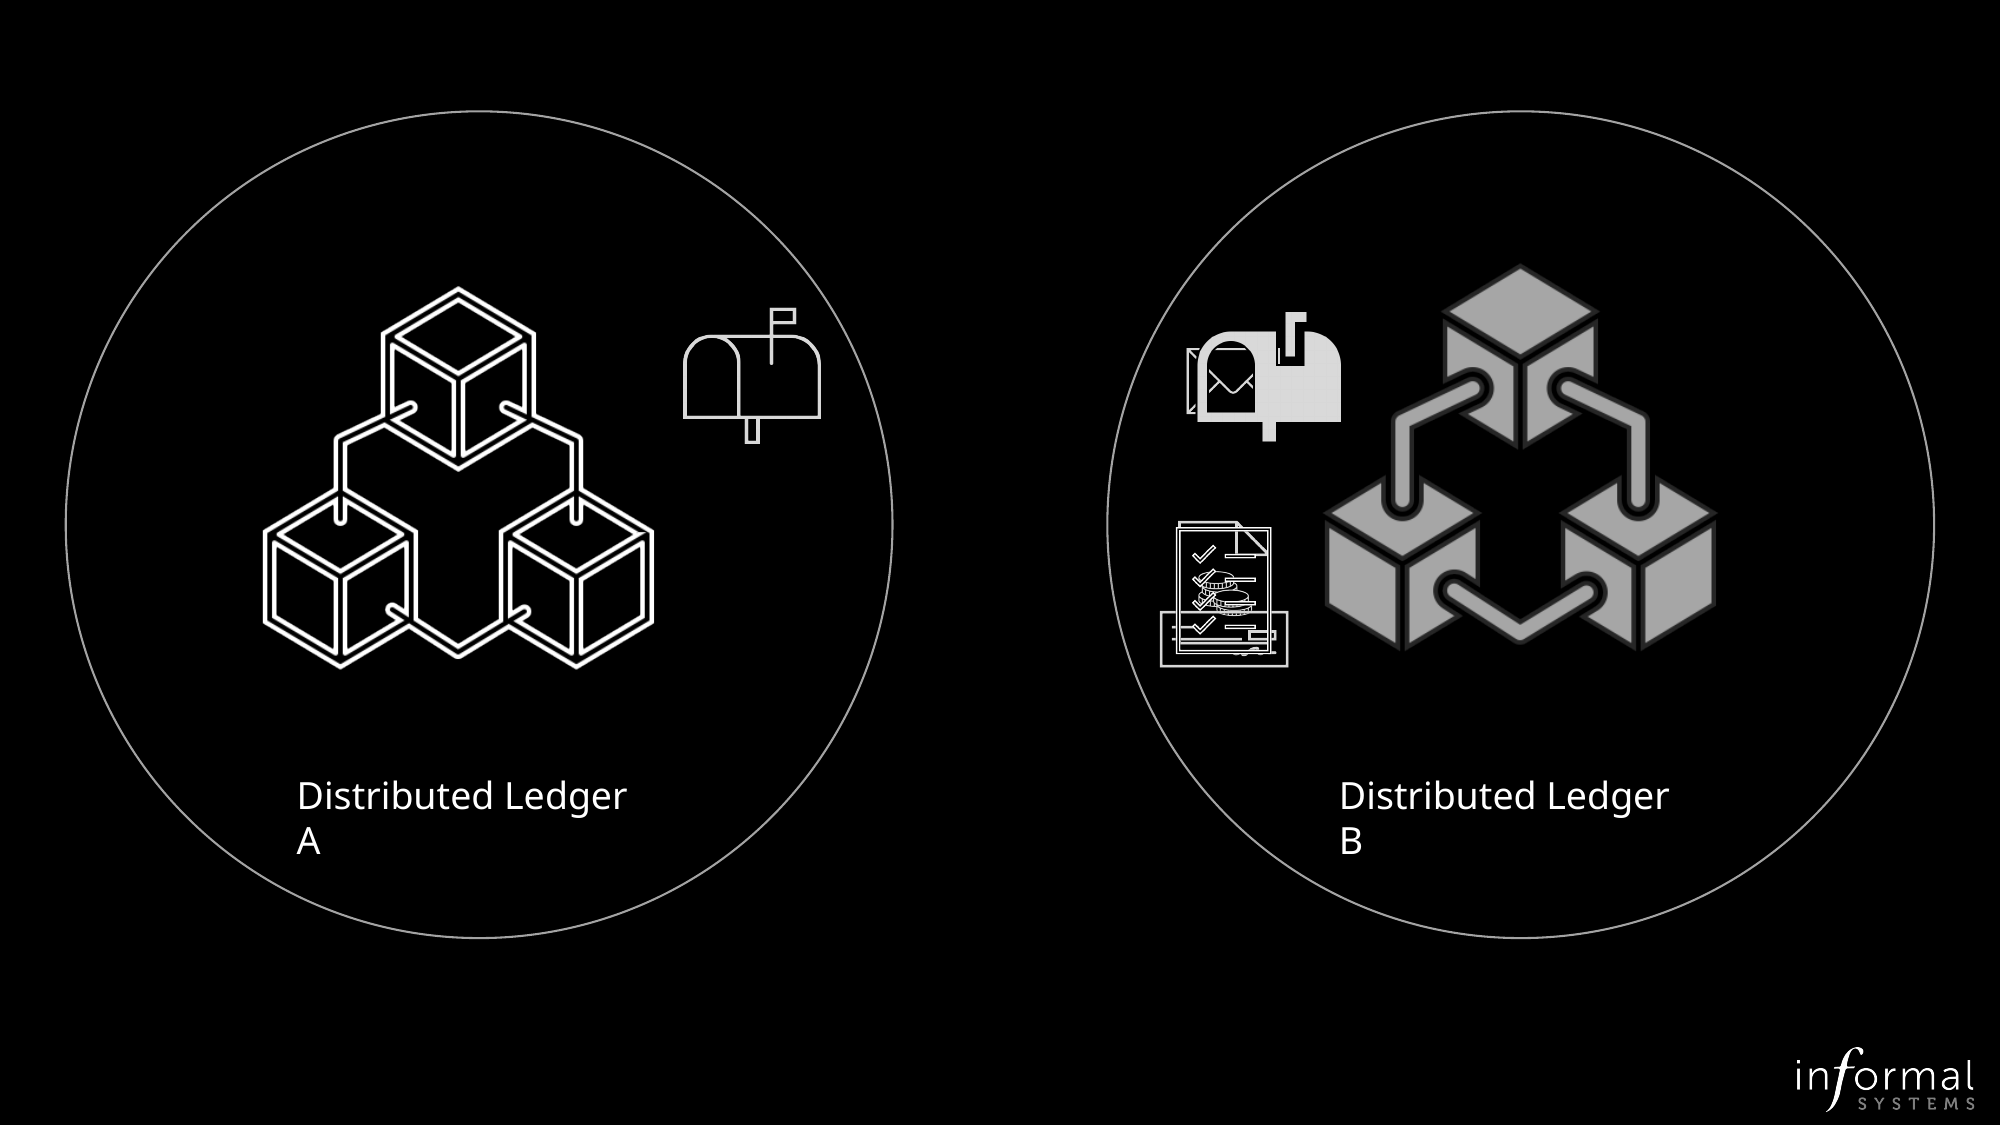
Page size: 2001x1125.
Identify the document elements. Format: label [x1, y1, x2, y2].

picture [232, 252, 844, 705]
text_box [64, 110, 894, 940]
text_box [1106, 110, 1936, 940]
picture [1797, 1043, 1975, 1116]
picture [1148, 233, 1747, 711]
